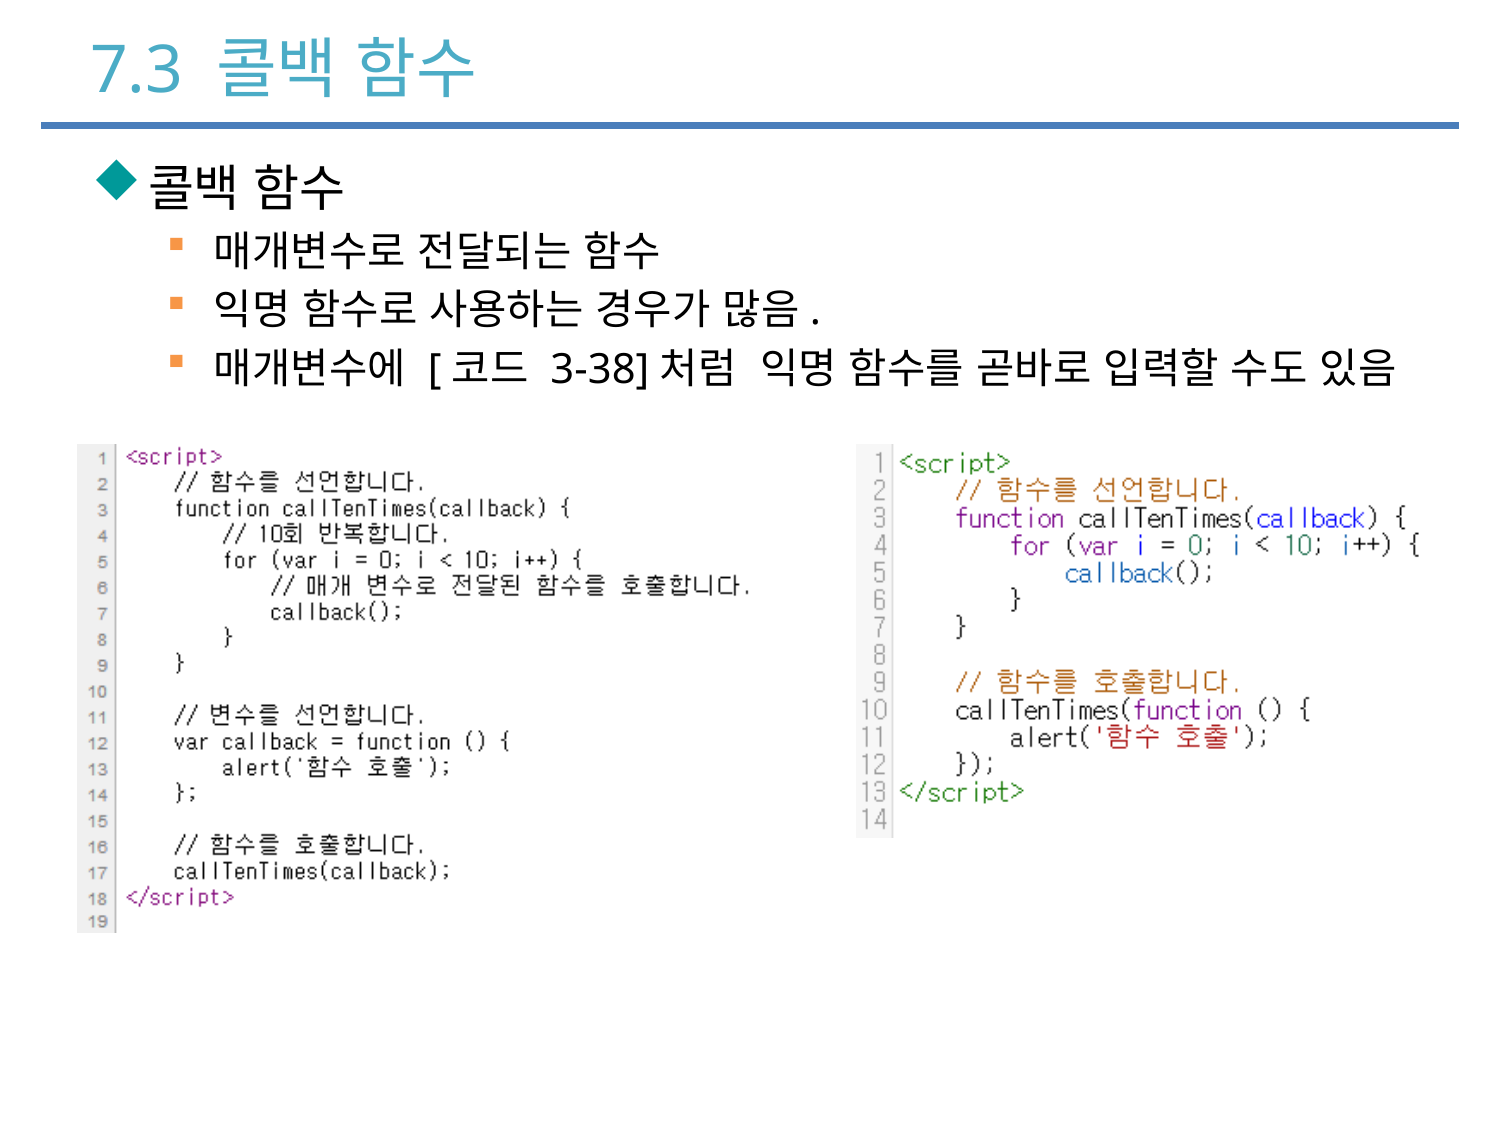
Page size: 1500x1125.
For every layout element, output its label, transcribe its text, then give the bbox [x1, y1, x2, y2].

title 7.3 콜백 함수 [75, 19, 1425, 114]
list 콜백 함수 매개변수로 전달되는 함수 익명 함수로 사용하는 경우가 많음. 매개변수에 [코드 3-38]처럼 익명 함수를 곧바로 입력할 수도 있음 [76, 148, 1459, 1094]
picture [856, 444, 1448, 838]
picture [77, 444, 762, 933]
